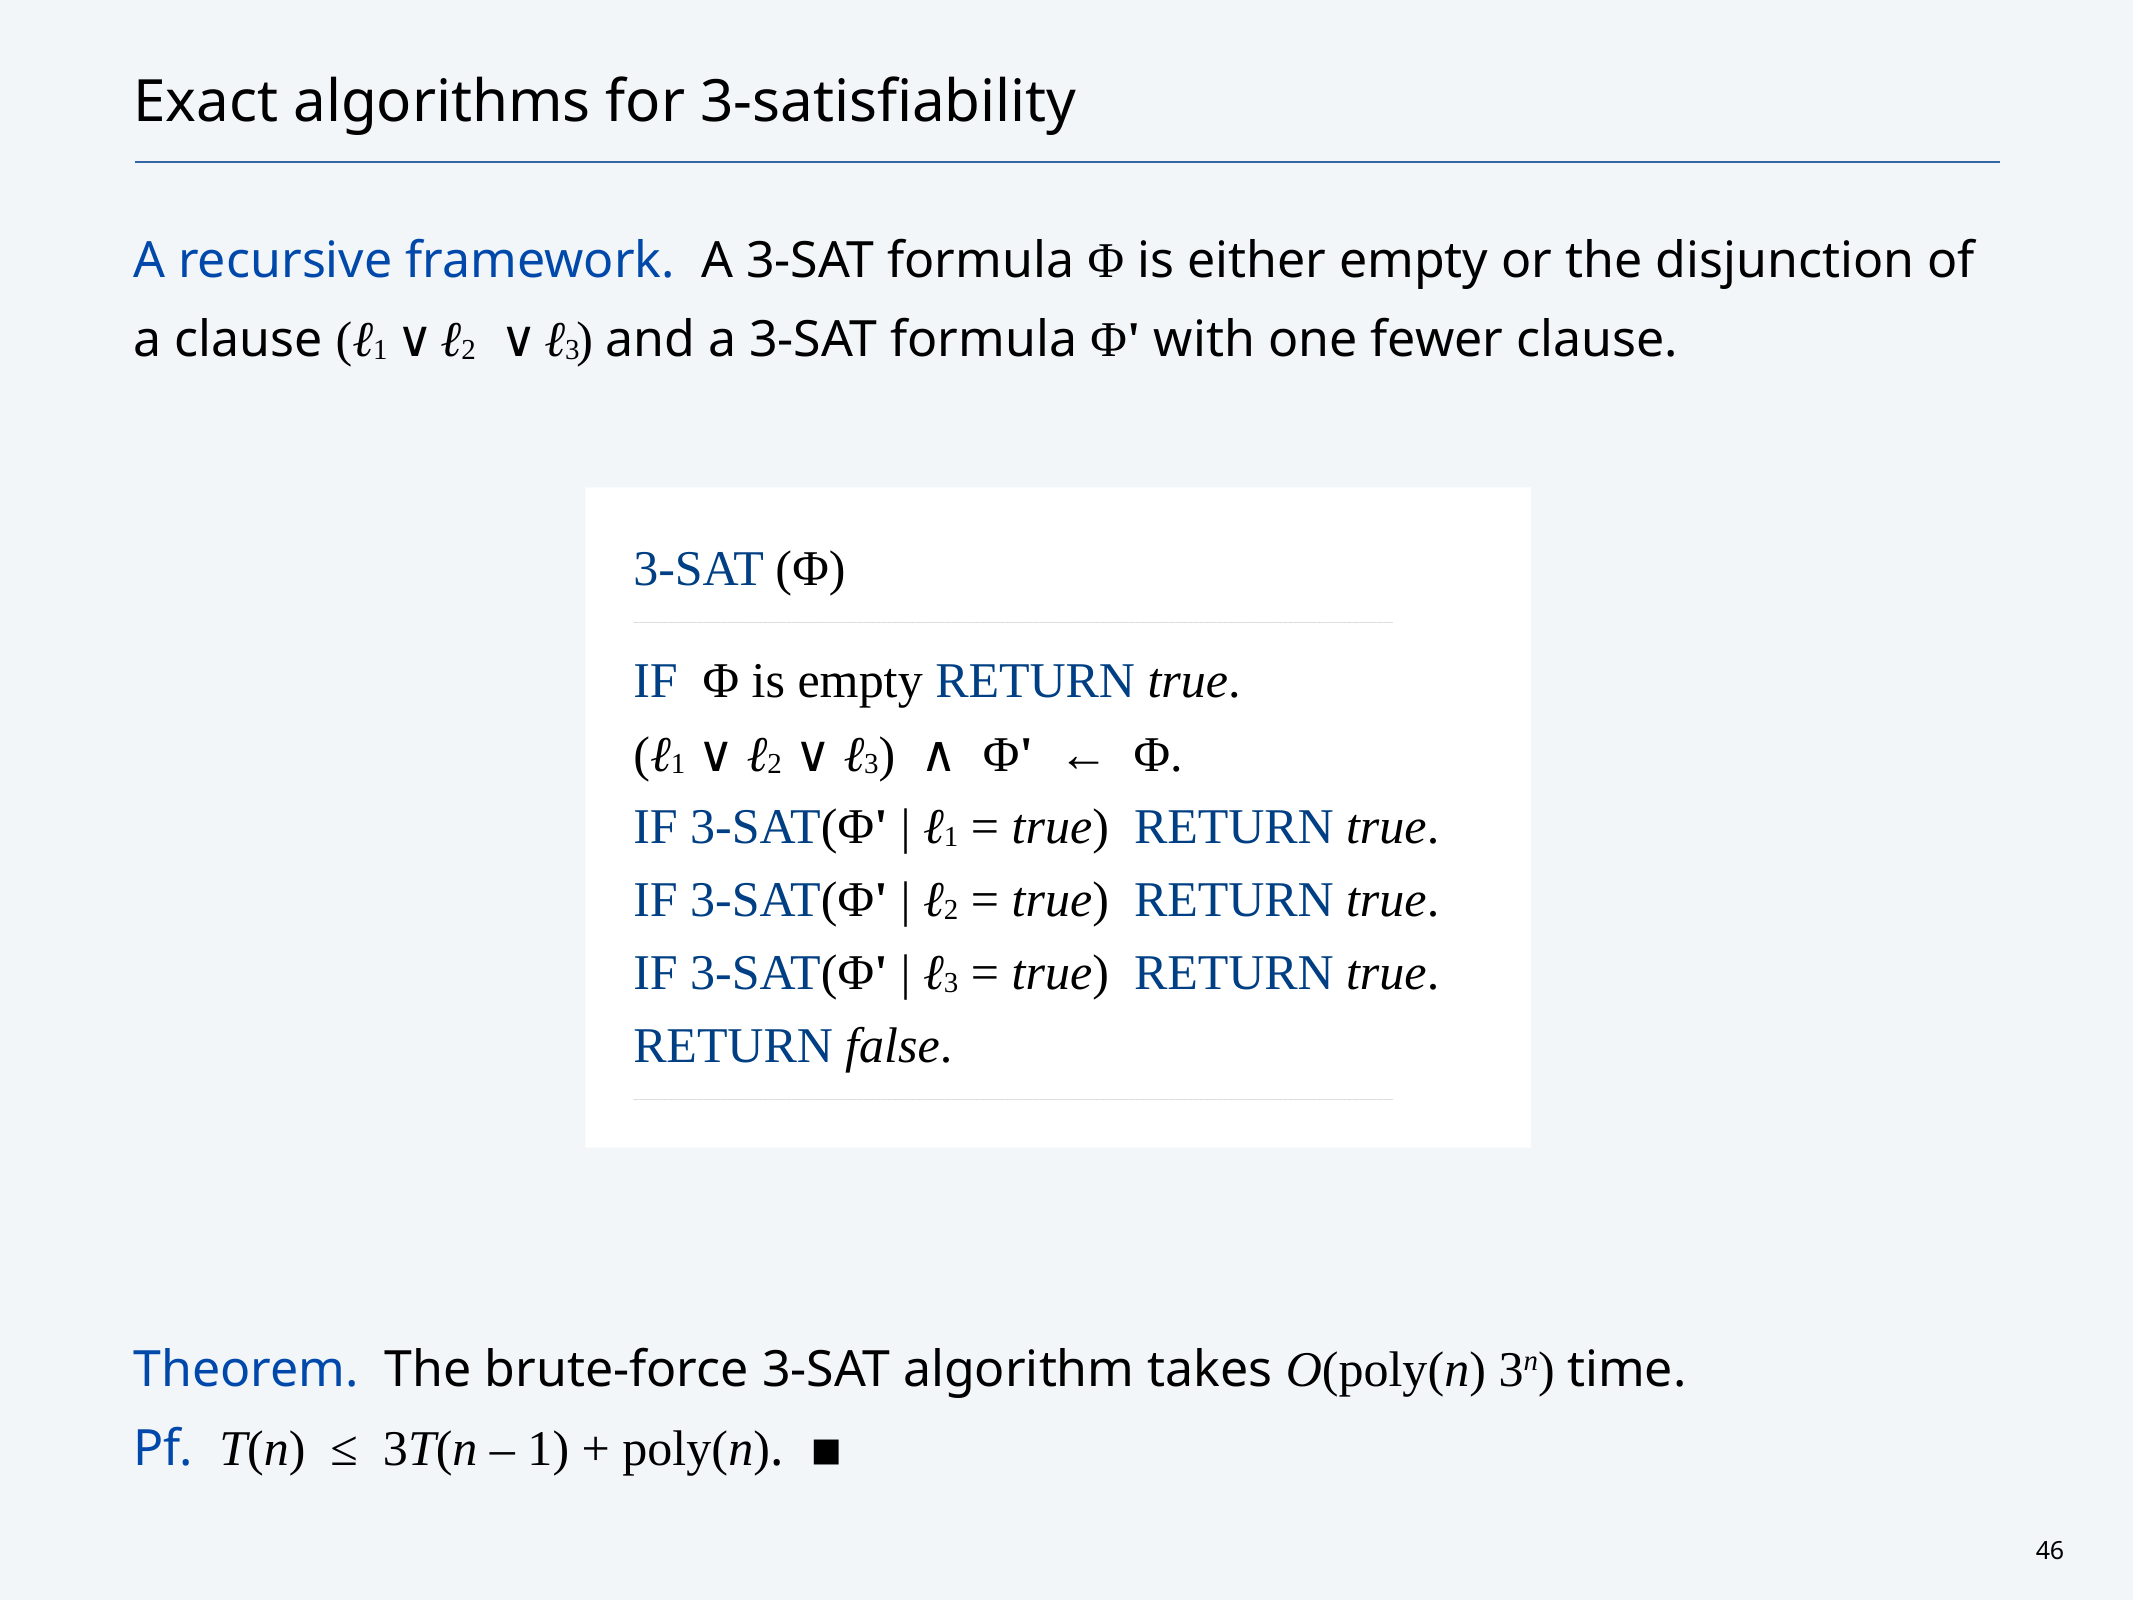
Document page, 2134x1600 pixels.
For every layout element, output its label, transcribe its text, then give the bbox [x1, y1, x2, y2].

text_box 3-Sat (Φ) ______________________________________________________________________________________________________________________________________________________________________________________________________________________________________________________________________________________________________________________________________________________________________________________________________________________________________________________________________________________________________________________________________________________________________________________________________________________________________________________________________________________________________________________________________________________________________________________________ If Φ is empty Return true. (ℓ1 ∨ ℓ2 ∨ ℓ3) ∧ Φ' ← Φ. If 3-Sat(Φ' | ℓ1 = true) Return true. If 3-Sat(Φ' | ℓ2 = true) Return true. If 3-Sat(Φ' | ℓ3 = true) Return true. Return false. ______________________________________________________________________________________________________________________________________________________________________________________________________________________________________________________________________________________________________________________________________________________________________________________________________________________________________________________________________________________________________________________________________________________________________________________________________________________________________________________________________________________________________________________________________________________________________________________________ [585, 487, 1532, 1148]
title Exact algorithms for 3-satisfiability [132, 0, 2001, 134]
slide_number 46 [2026, 1532, 2074, 1570]
list A recursive framework. A 3-Sat formula Φ is either empty or the disjunction of a clause (ℓ1 ∨ ℓ2 ∨ ℓ3 ) and a 3-Sat formula Φ' with one fewer clause. Theorem. The brute-force 3-Sat algorithm takes O(poly(n) 3n) time. Pf. T(n) ≤ 3T(n – 1) + poly(n). ▪ [132, 207, 2001, 1551]
